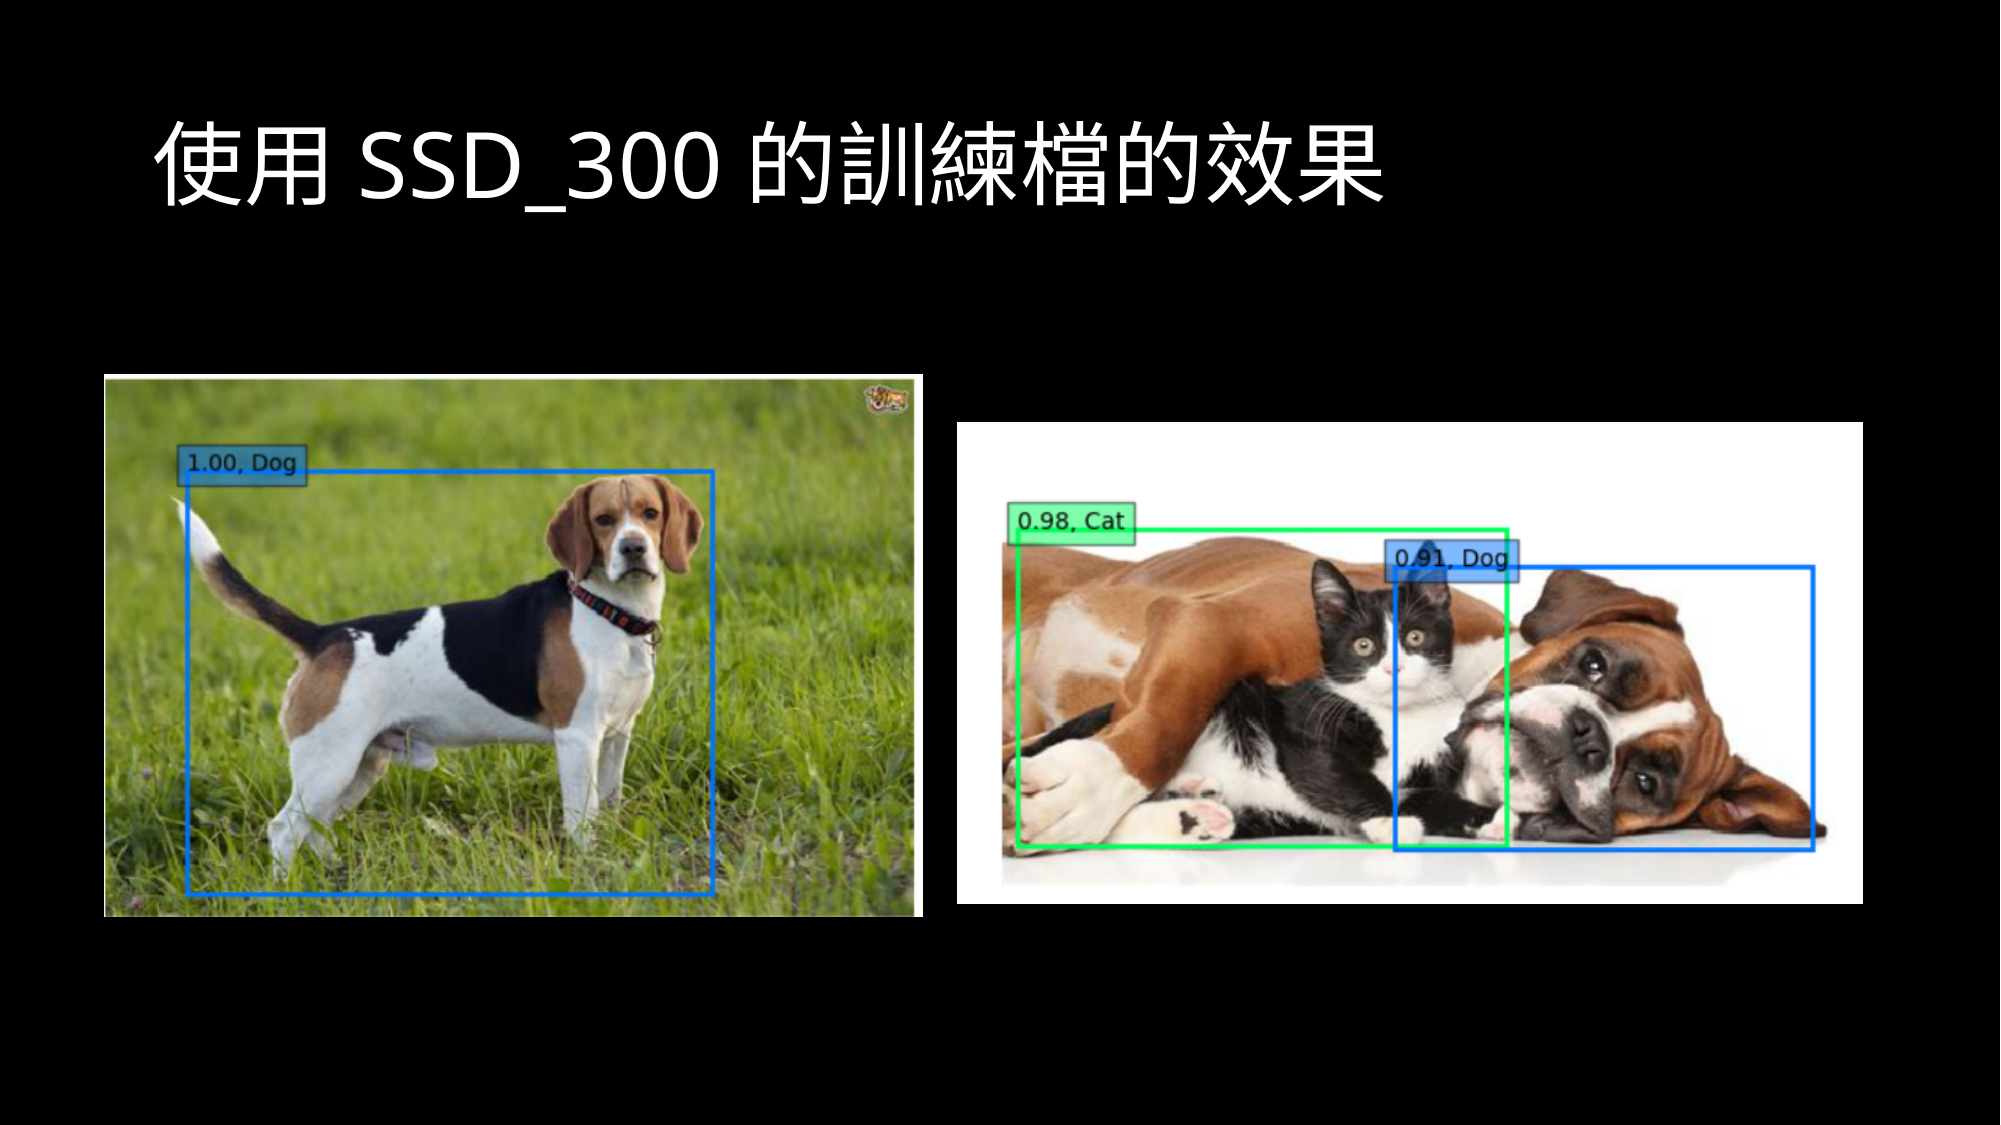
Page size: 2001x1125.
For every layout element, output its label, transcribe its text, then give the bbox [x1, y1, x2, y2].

title 使用SSD_300的訓練檔的效果 [137, 59, 1863, 278]
picture [957, 422, 1863, 904]
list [104, 374, 923, 917]
